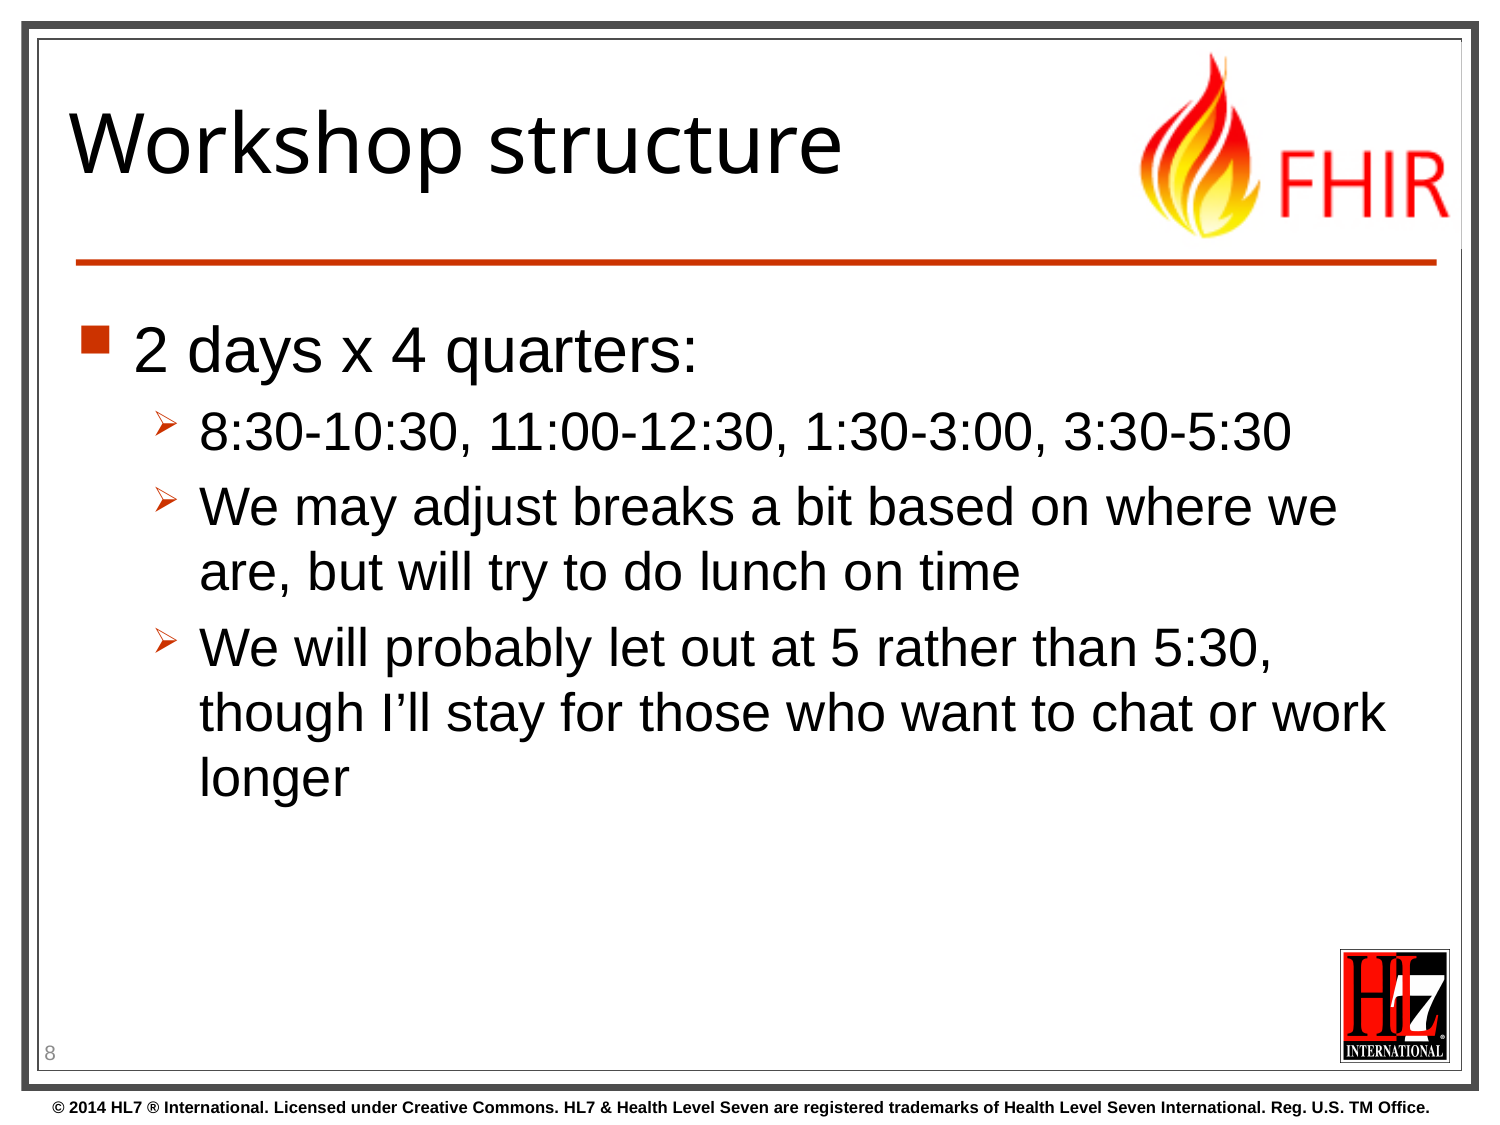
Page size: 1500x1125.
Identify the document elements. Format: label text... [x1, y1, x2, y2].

picture [1340, 949, 1450, 1063]
picture [1128, 42, 1462, 249]
list 2 days x 4 quarters: 8:30-10:30, 11:00-12:30, 1:30-3:00, 3:30-5:30 We may adjust breaks a bit based on where we are, but will try to do lunch on time We will probably let out at 5 rather than 5:30, though I’ll stay for those who want to chat or work longer [62, 299, 1438, 1035]
slide_number 8 [29, 1034, 148, 1071]
title Workshop structure [53, 54, 1128, 244]
